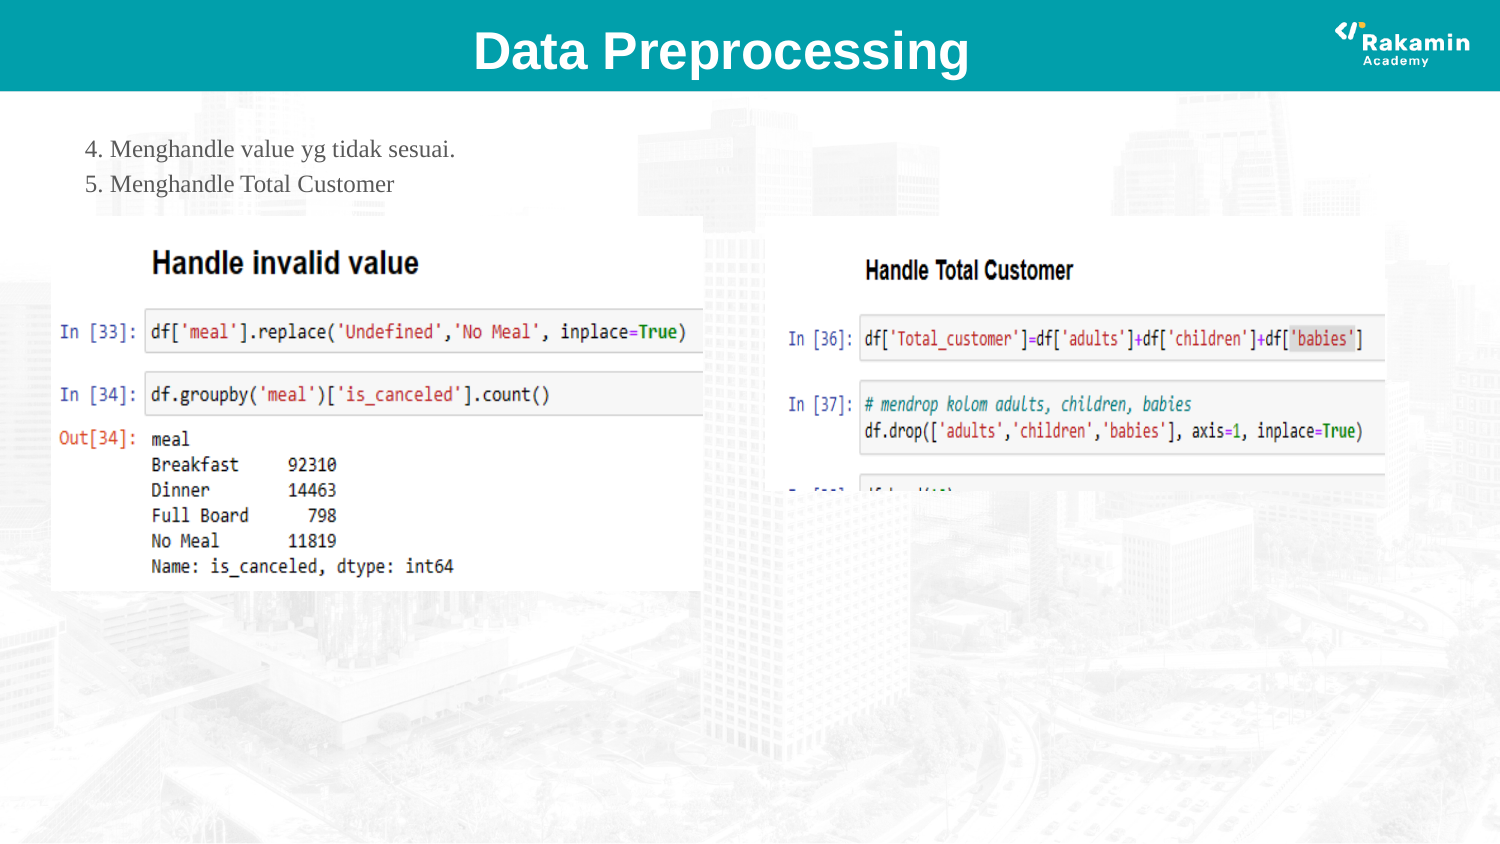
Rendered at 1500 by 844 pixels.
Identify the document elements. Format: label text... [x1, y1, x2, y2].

text_box Data Preprocessing [76, 1, 1368, 96]
picture [0, 0, 1500, 844]
list 4. Menghandle value yg tidak sesuai. 5. Menghandle Total Customer [51, 113, 1449, 750]
